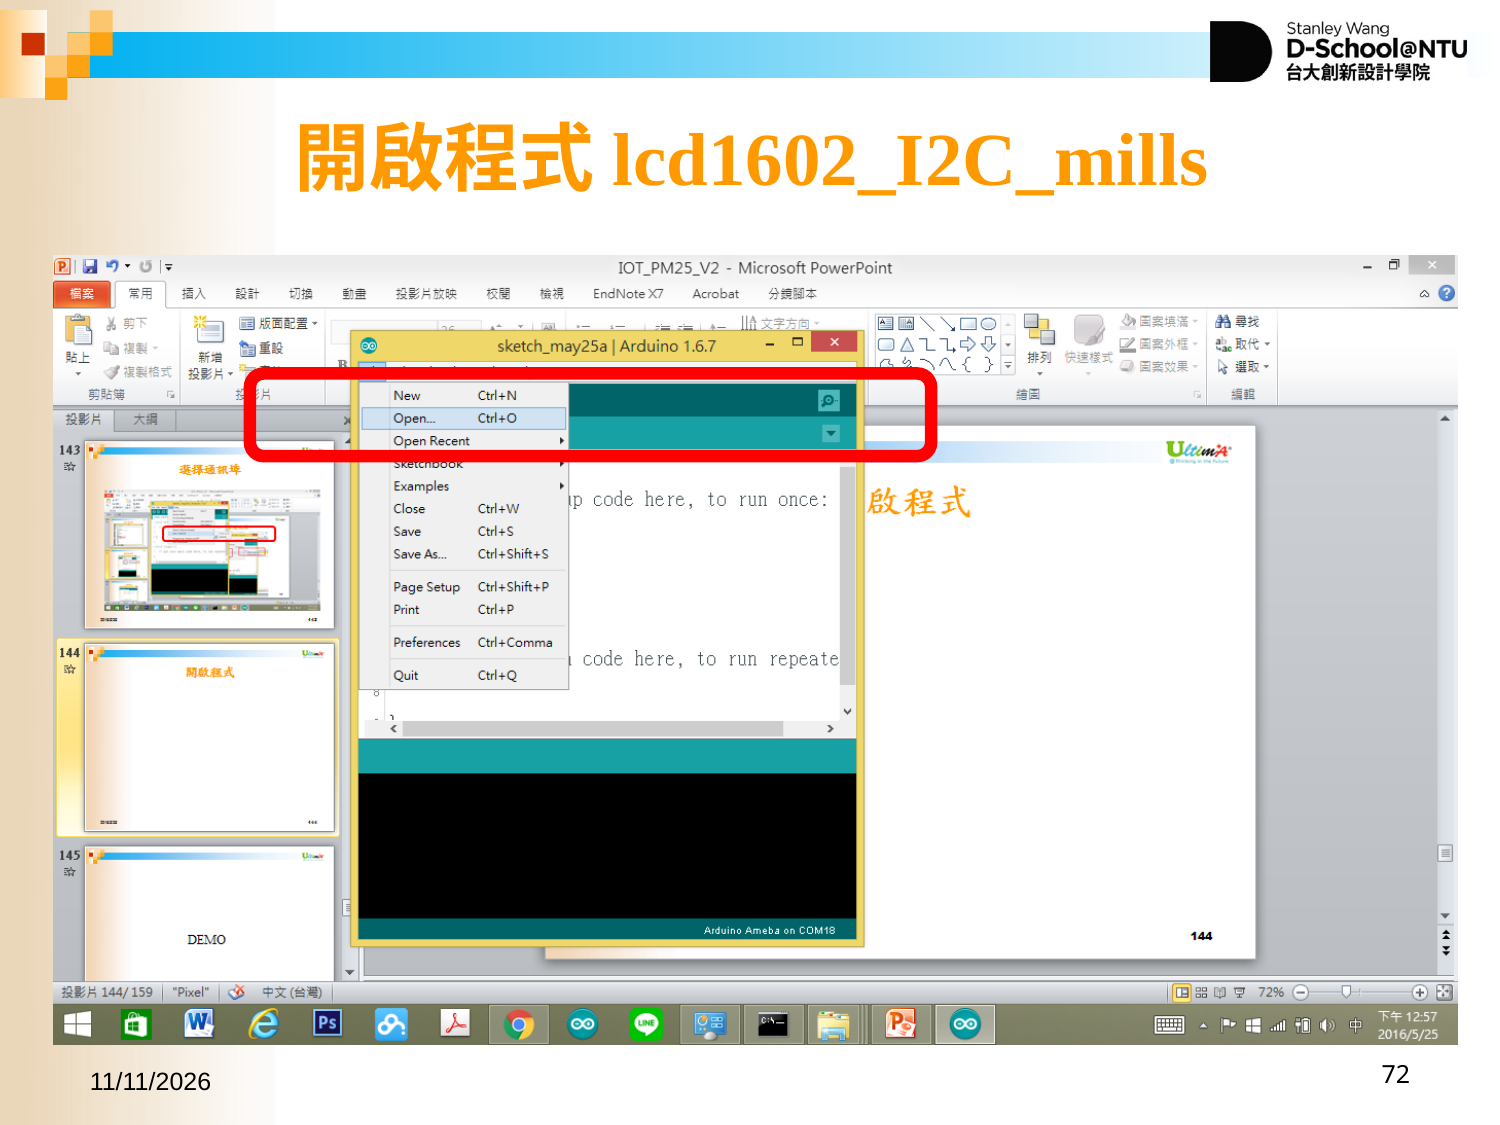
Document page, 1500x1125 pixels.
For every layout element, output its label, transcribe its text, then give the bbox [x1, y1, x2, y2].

text_box 2017/11/2 [75, 1053, 425, 1103]
text_box 72 [1074, 1053, 1425, 1100]
title 開啟程式lcd1602_I2C_mills [76, 42, 1427, 253]
picture [1210, 21, 1467, 82]
picture [52, 255, 1458, 1045]
